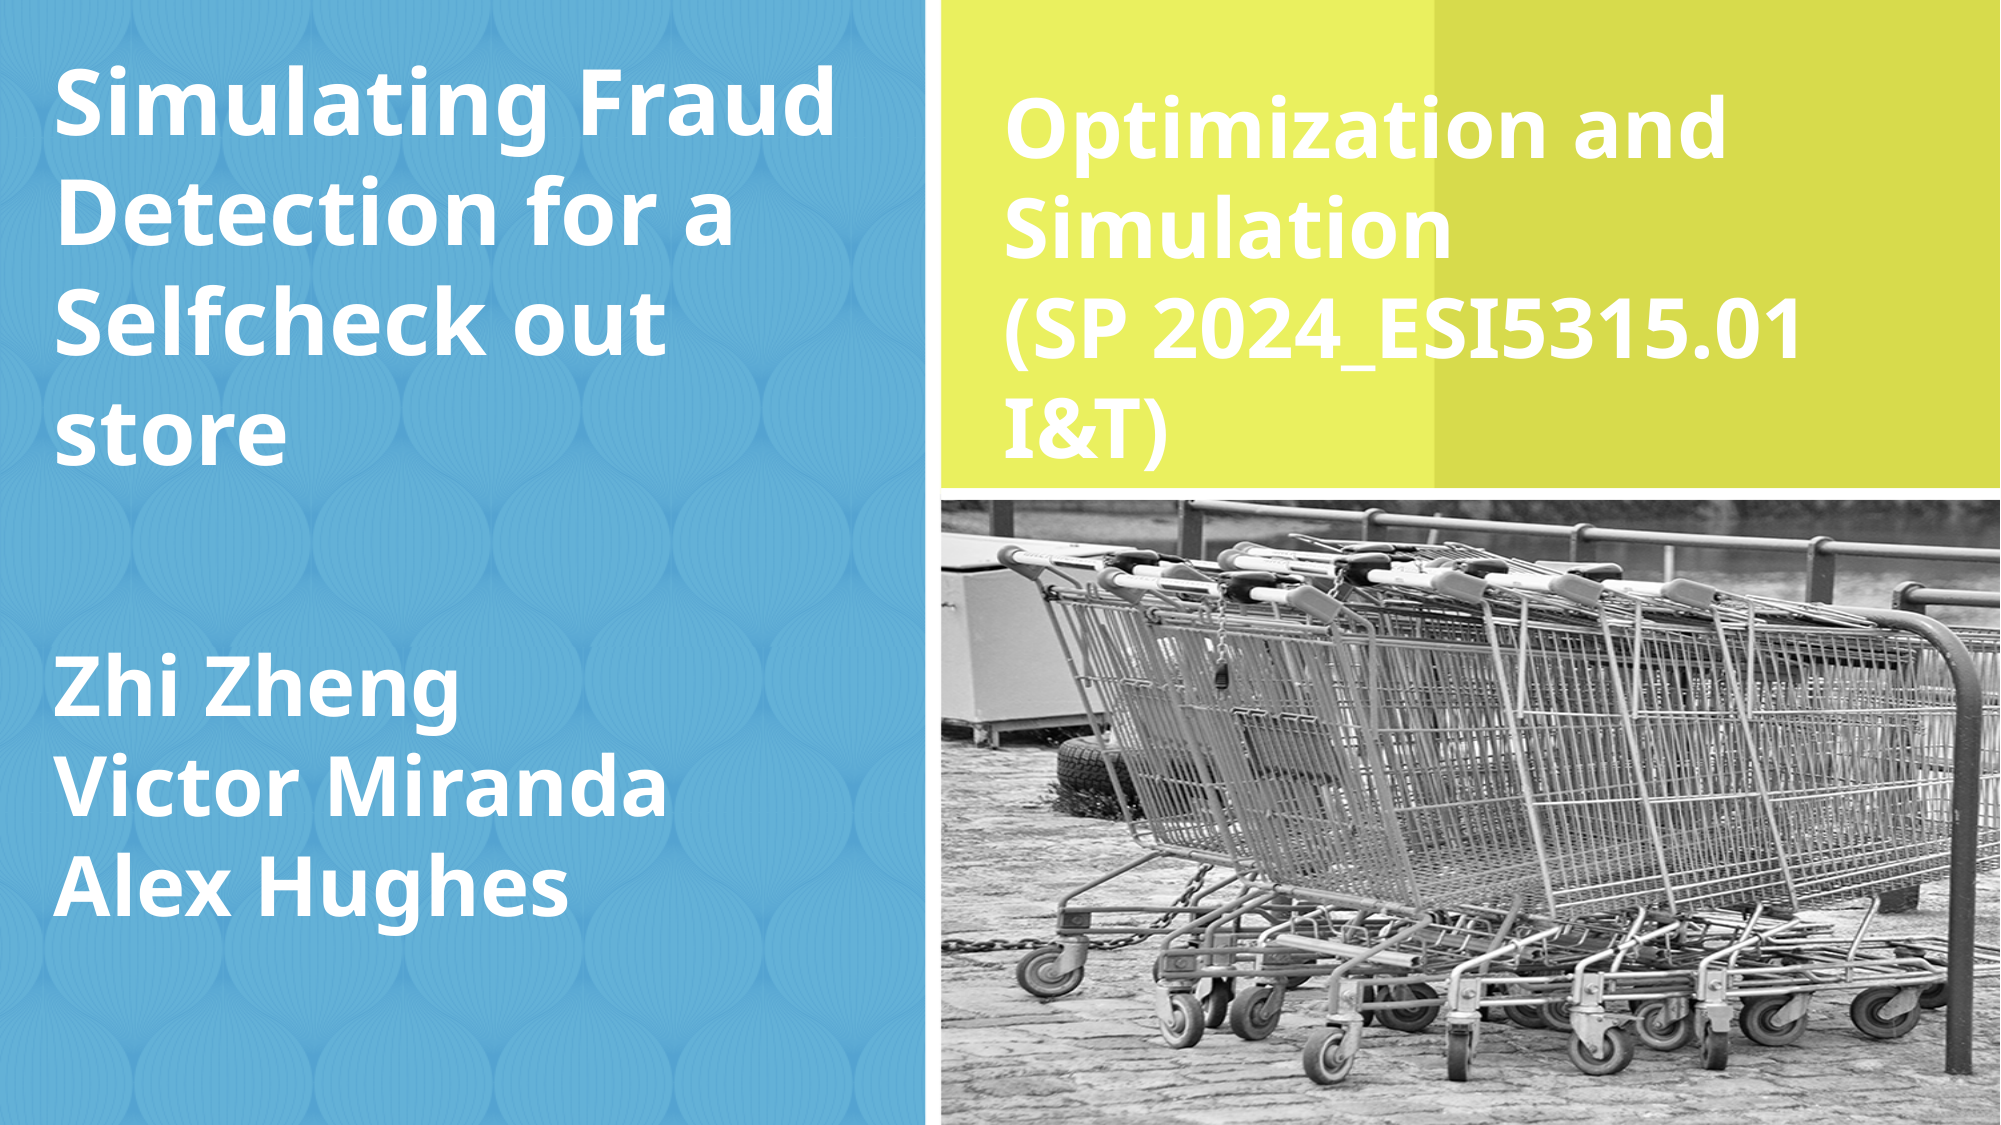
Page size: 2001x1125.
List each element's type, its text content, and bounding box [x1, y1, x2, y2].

picture [0, 0, 2000, 1125]
text_box Optimization and Simulation (SP 2024_ESI5315.01 I&T) [988, 68, 2000, 565]
title Simulating Fraud Detection for a Selfcheck out store Zhi Zheng Victor Miranda Alex Hughes [38, 35, 882, 533]
